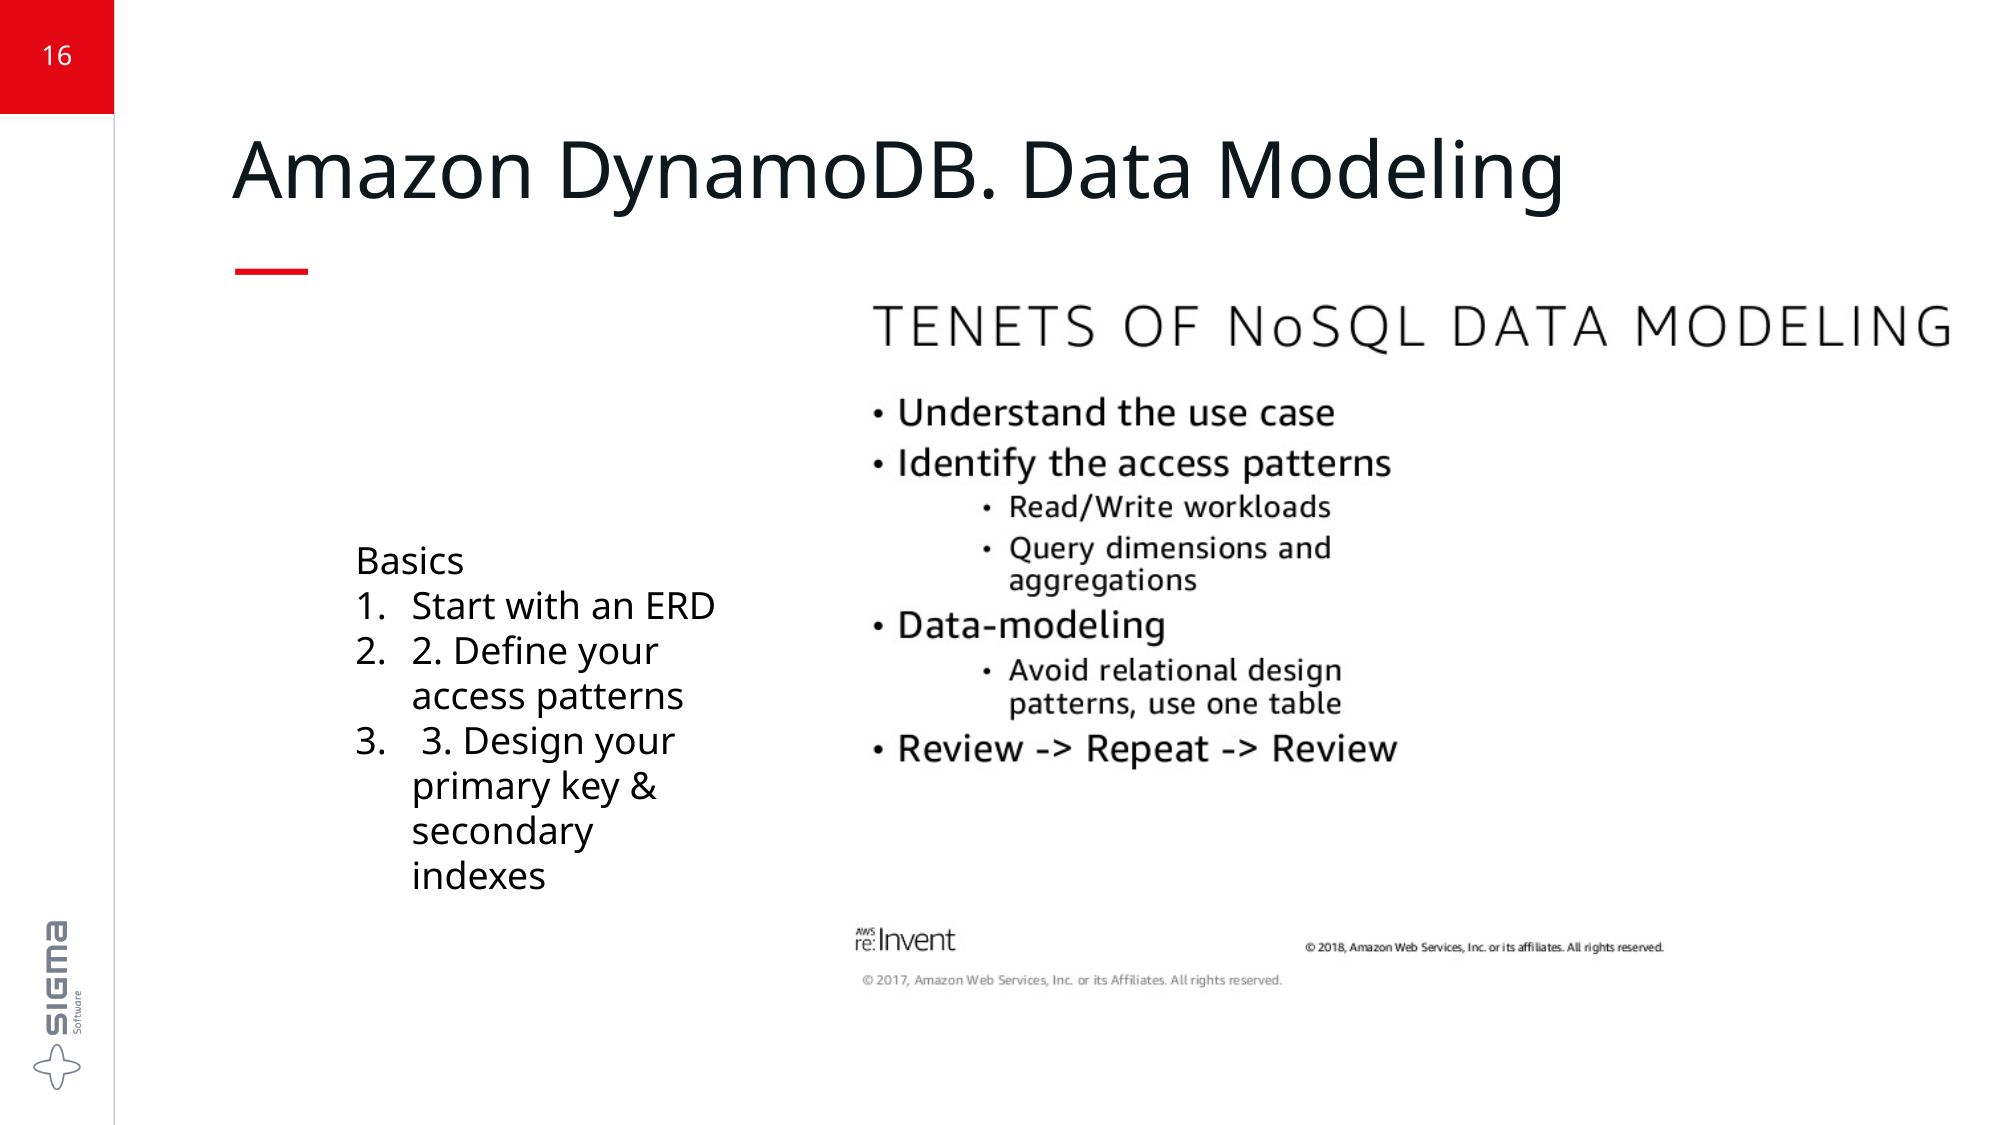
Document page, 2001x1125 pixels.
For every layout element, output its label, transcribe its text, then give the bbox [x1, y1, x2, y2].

title Amazon DynamoDB. Data Modeling — [232, 119, 1886, 312]
picture [34, 922, 81, 1090]
text_box Basics Start with an ERD 2. Define your access patterns 3. Design your primary key & secondary indexes [340, 529, 736, 905]
slide_number 16 [0, 0, 114, 114]
picture [806, 241, 2000, 1006]
